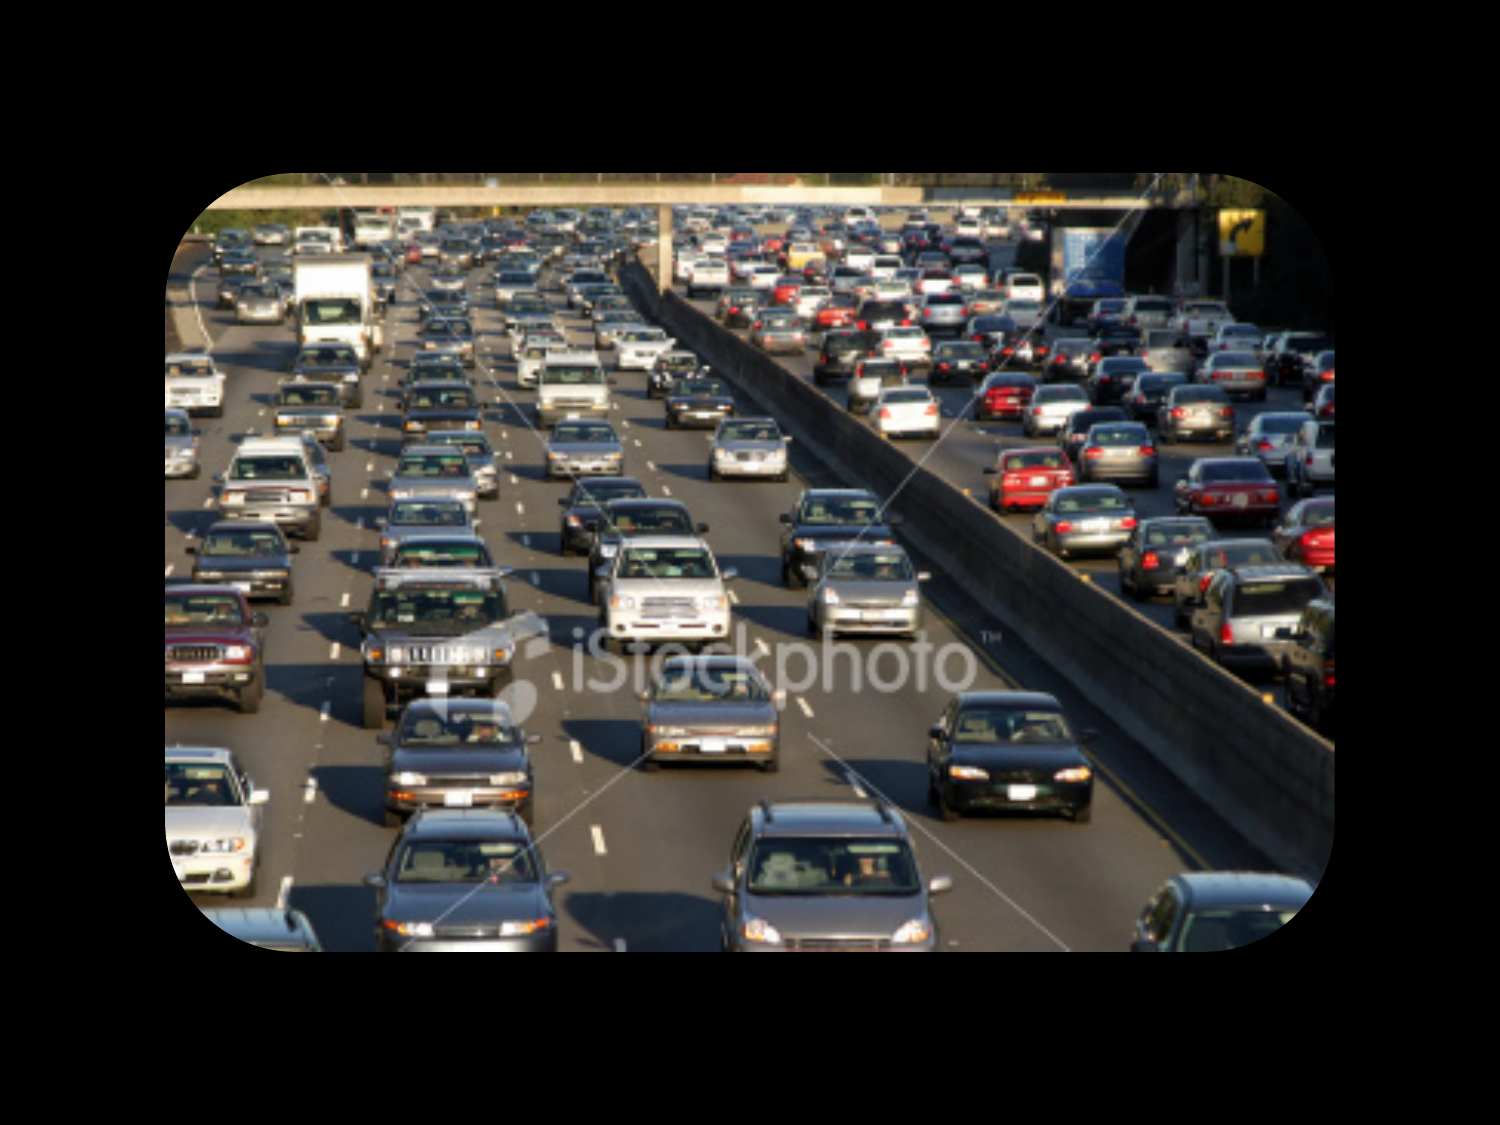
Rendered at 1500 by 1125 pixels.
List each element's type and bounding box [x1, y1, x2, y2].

picture [164, 172, 1335, 952]
